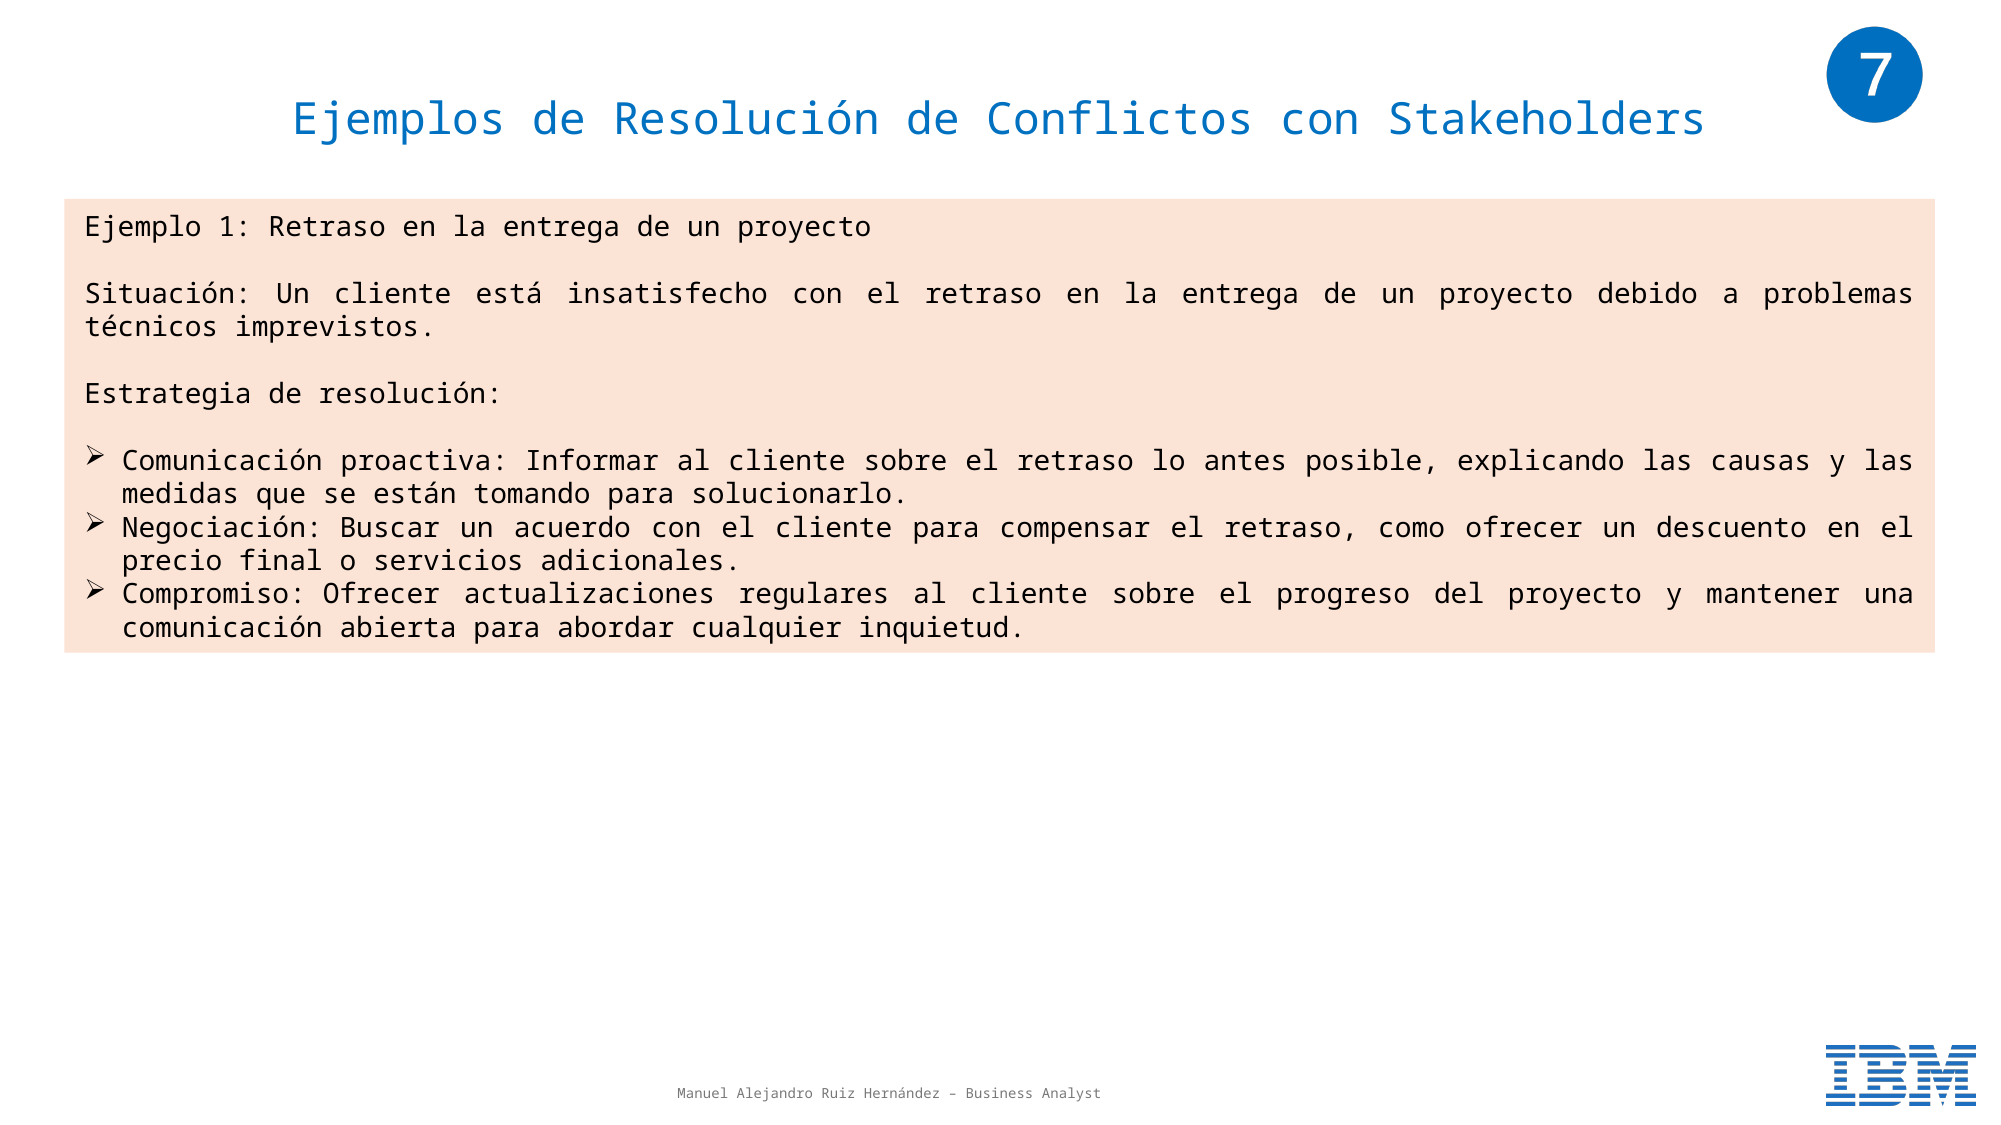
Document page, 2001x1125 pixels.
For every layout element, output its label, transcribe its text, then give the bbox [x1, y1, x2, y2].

text_box Ejemplo 1: Retraso en la entrega de un proyecto Situación: Un cliente está insatisfecho con el retraso en la entrega de un proyecto debido a problemas técnicos imprevistos. Estrategia de resolución: Comunicación proactiva: Informar al cliente sobre el retraso lo antes posible, explicando las causas y las medidas que se están tomando para solucionarlo. Negociación: Buscar un acuerdo con el cliente para compensar el retraso, como ofrecer un descuento en el precio final o servicios adicionales. Compromiso: Ofrecer actualizaciones regulares al cliente sobre el progreso del proyecto y mantener una comunicación abierta para abordar cualquier inquietud. [63, 198, 1936, 654]
picture [1813, 13, 1936, 136]
footer Manuel Alejandro Ruiz Hernández – Business Analyst [662, 1063, 1338, 1124]
picture [1826, 1045, 1977, 1107]
text_box Ejemplos de Resolución de Conflictos con Stakeholders [181, 80, 1822, 154]
